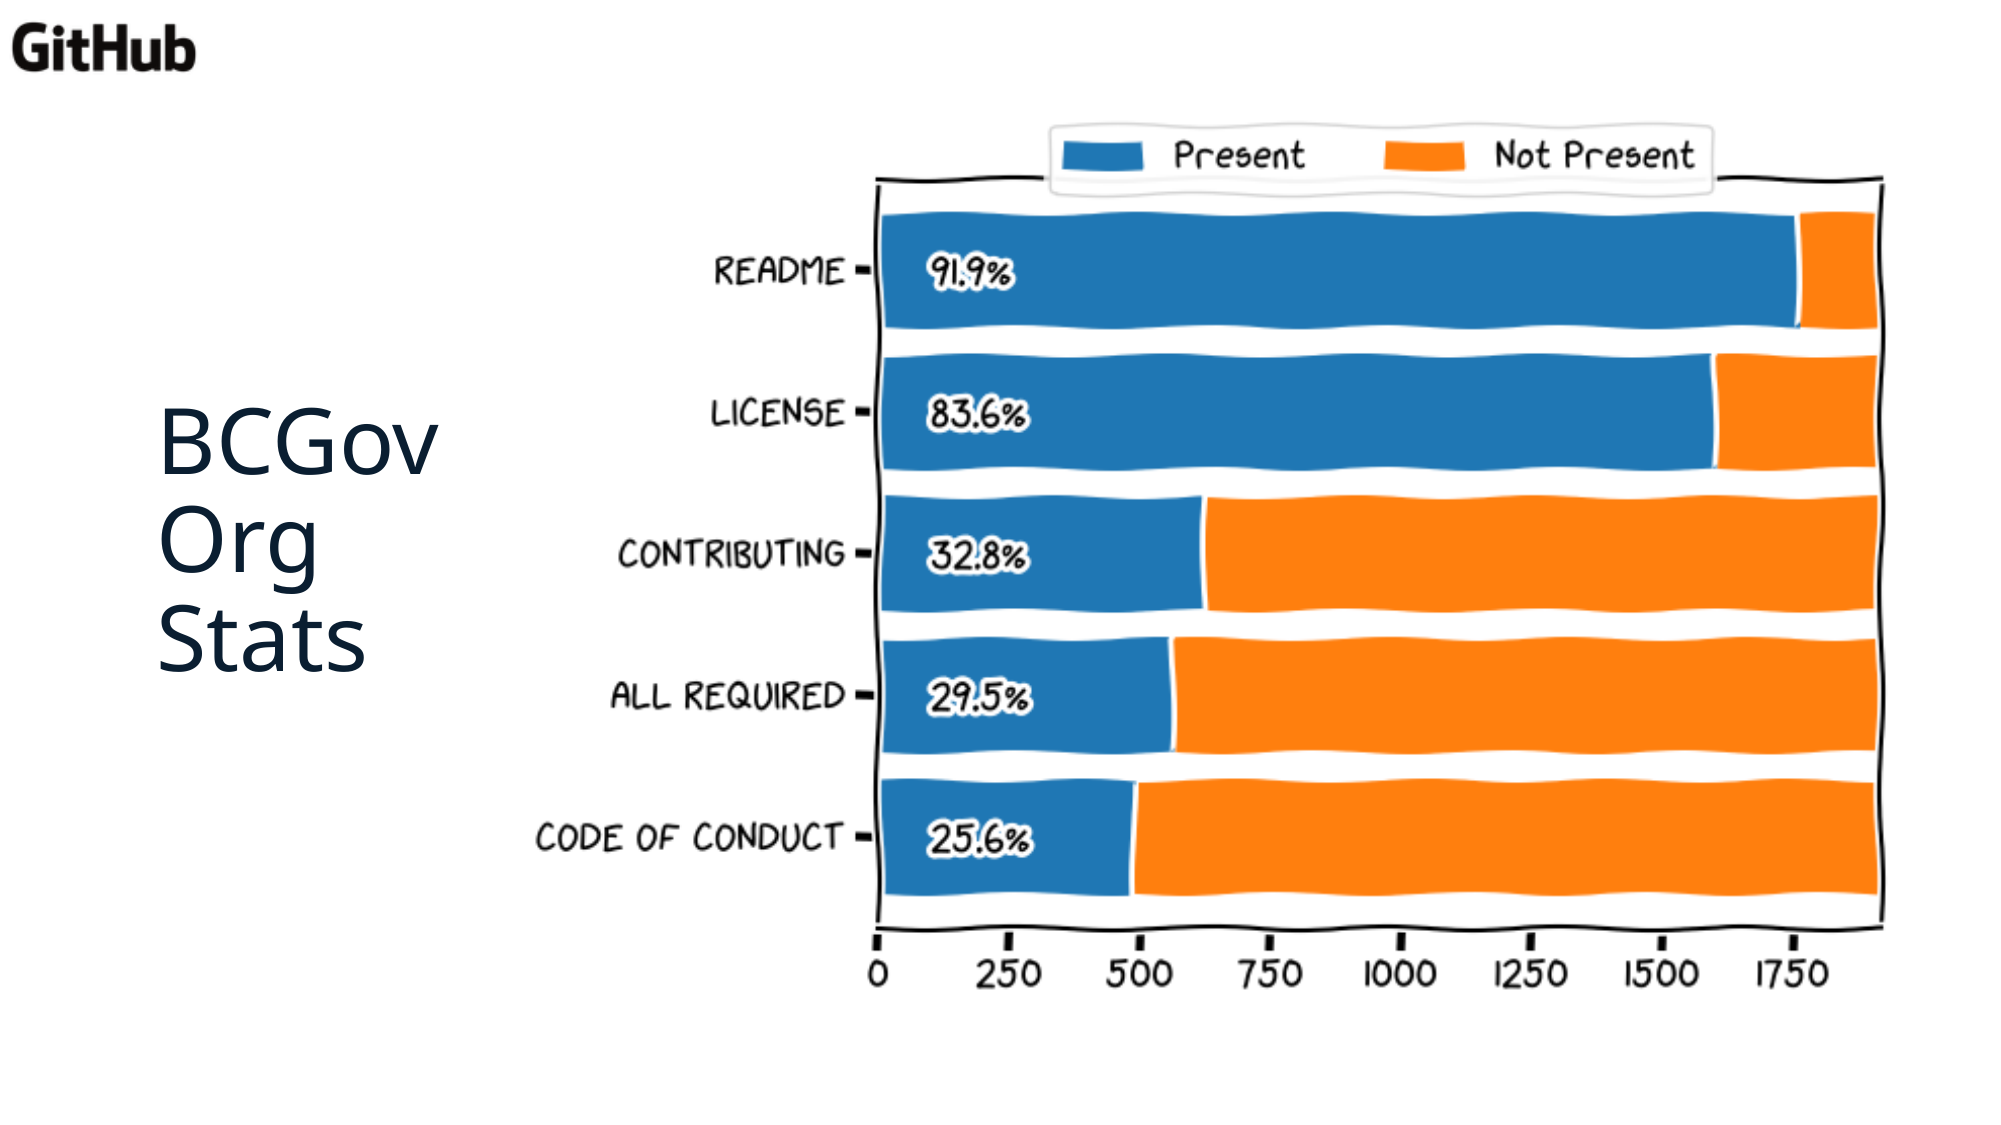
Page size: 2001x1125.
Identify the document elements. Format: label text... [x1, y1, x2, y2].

title BCGov Org Stats [141, 434, 516, 653]
picture [5, 6, 205, 89]
picture [516, 107, 1902, 1018]
